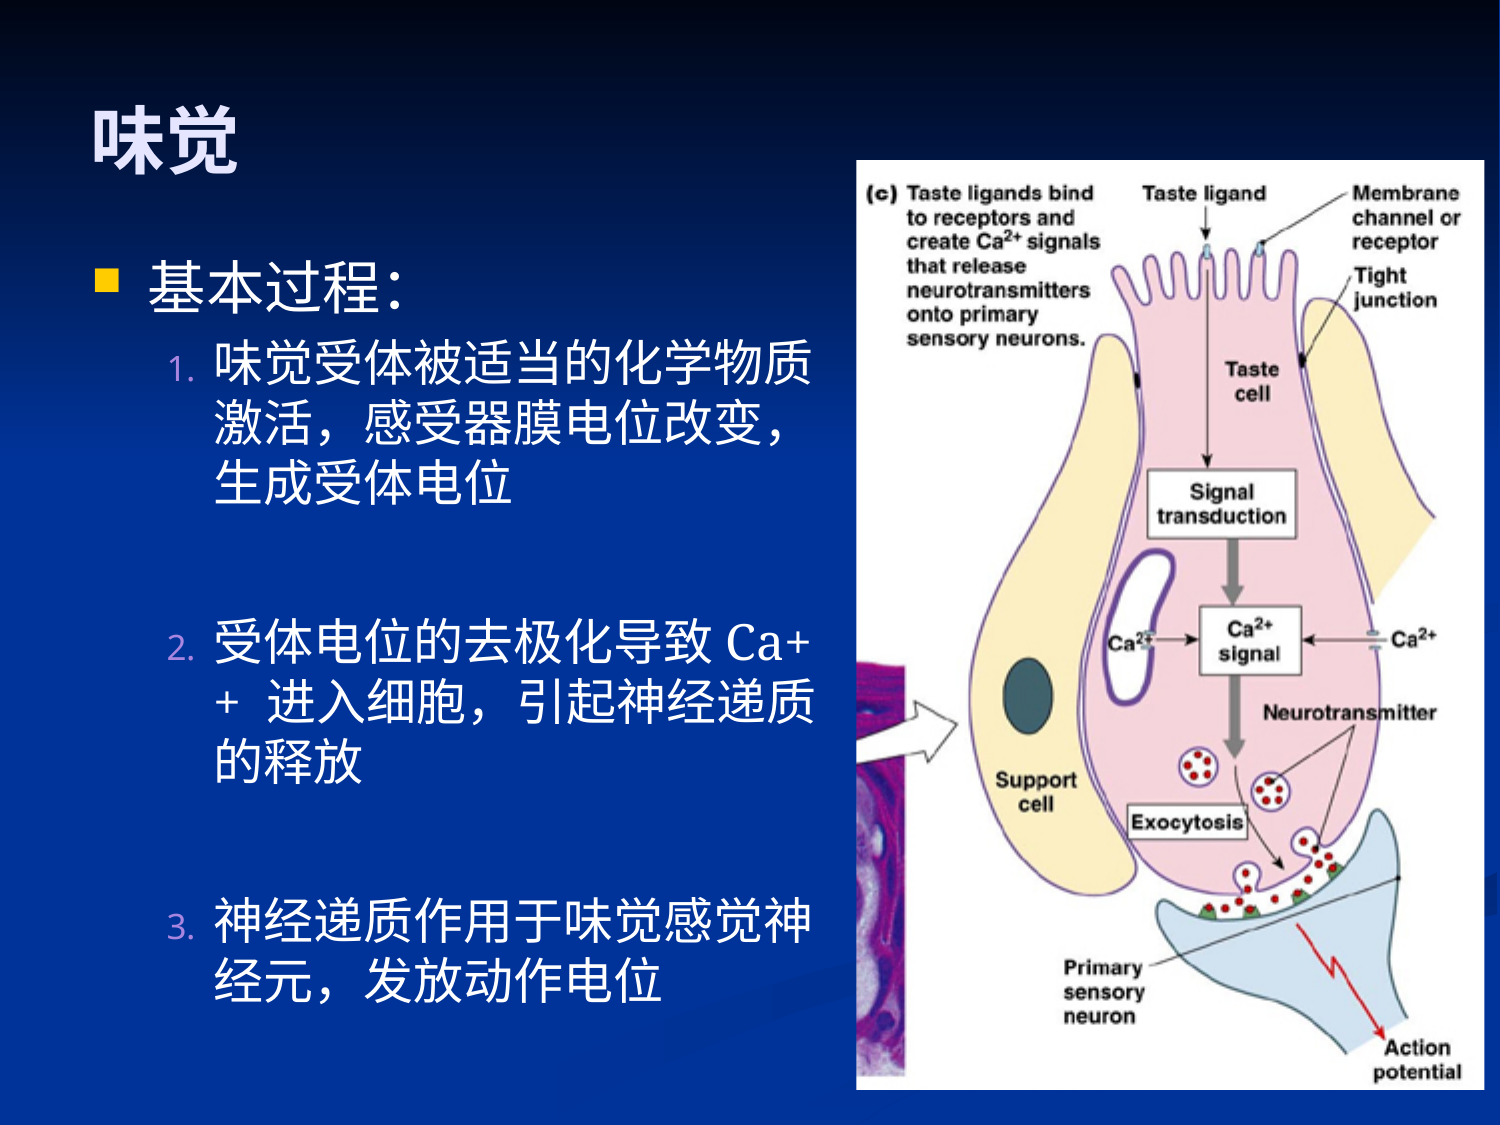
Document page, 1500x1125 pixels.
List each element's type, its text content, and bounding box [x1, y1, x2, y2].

picture [855, 160, 1485, 1090]
title 味觉 [75, 45, 1425, 233]
list 基本过程： 味觉受体被适当的化学物质激活，感受器膜电位改变，生成受体电位 受体电位的去极化导致Ca++ 进入细胞，引起神经递质的释放 神经递质作用于味觉感觉神经元，发放动作电位 [76, 243, 835, 976]
